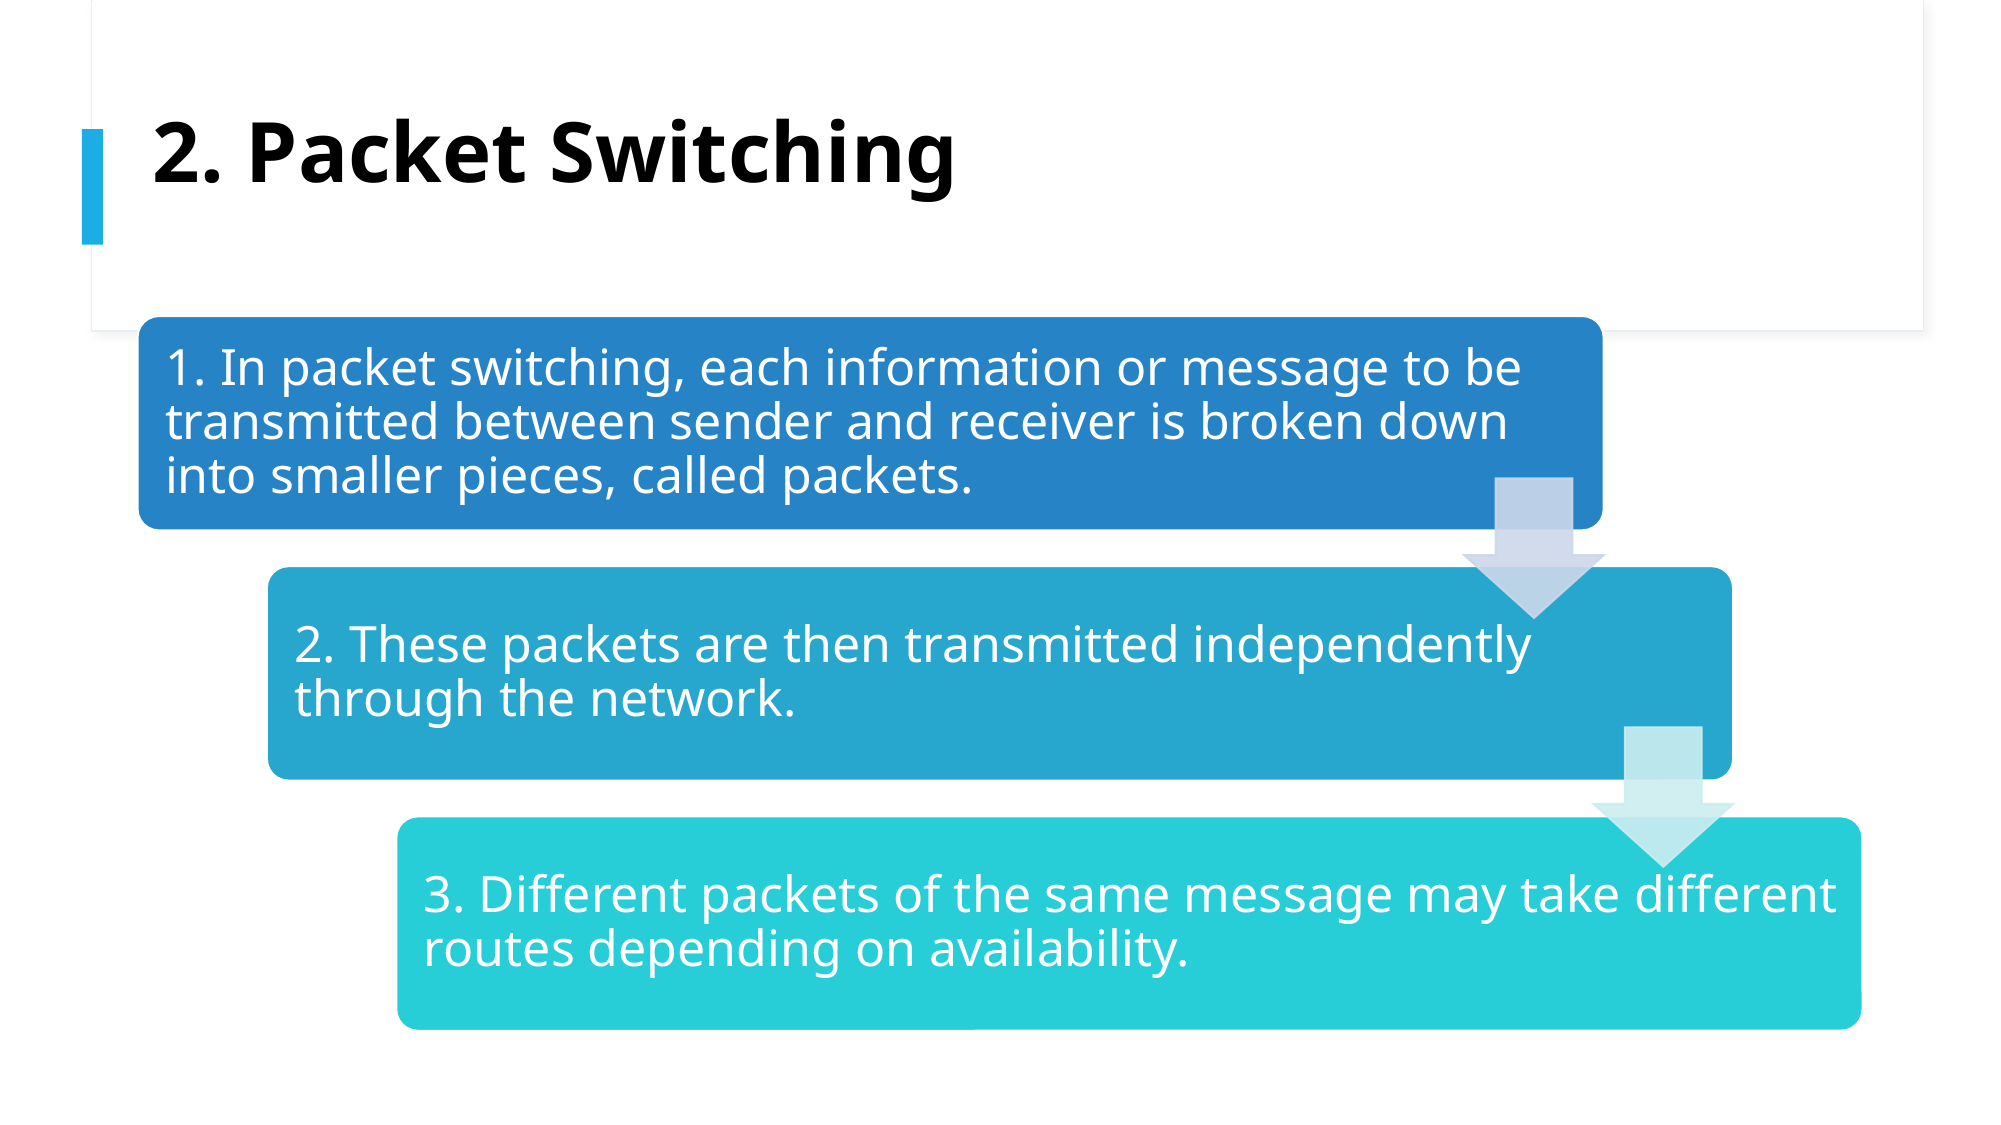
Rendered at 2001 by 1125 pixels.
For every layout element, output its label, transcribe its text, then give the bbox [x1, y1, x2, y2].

title 2. Packet Switching [138, 41, 1862, 209]
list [137, 315, 1863, 1031]
